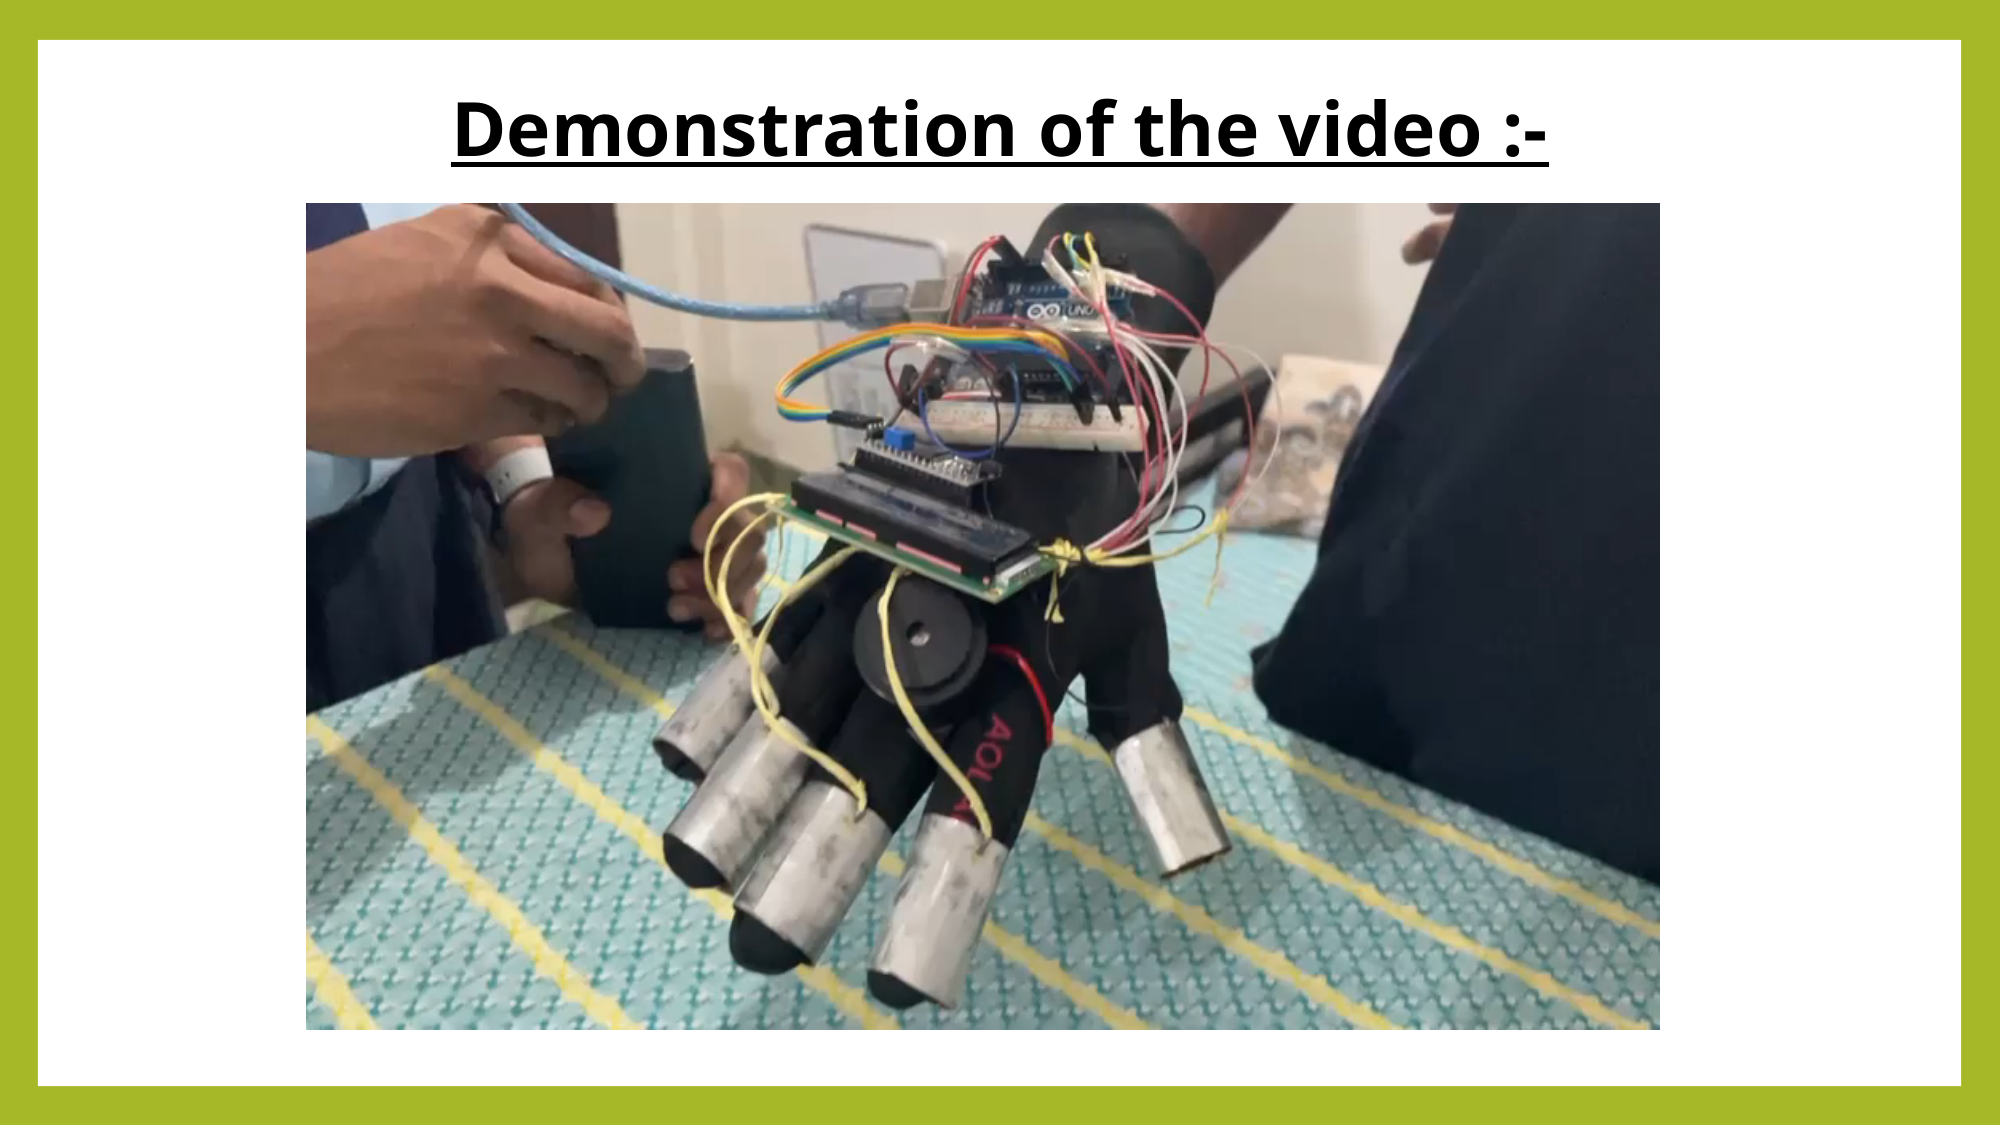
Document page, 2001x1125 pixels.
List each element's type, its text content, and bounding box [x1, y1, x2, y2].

text_box Demonstration of the video :- [436, 74, 1771, 179]
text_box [305, 202, 1661, 1032]
